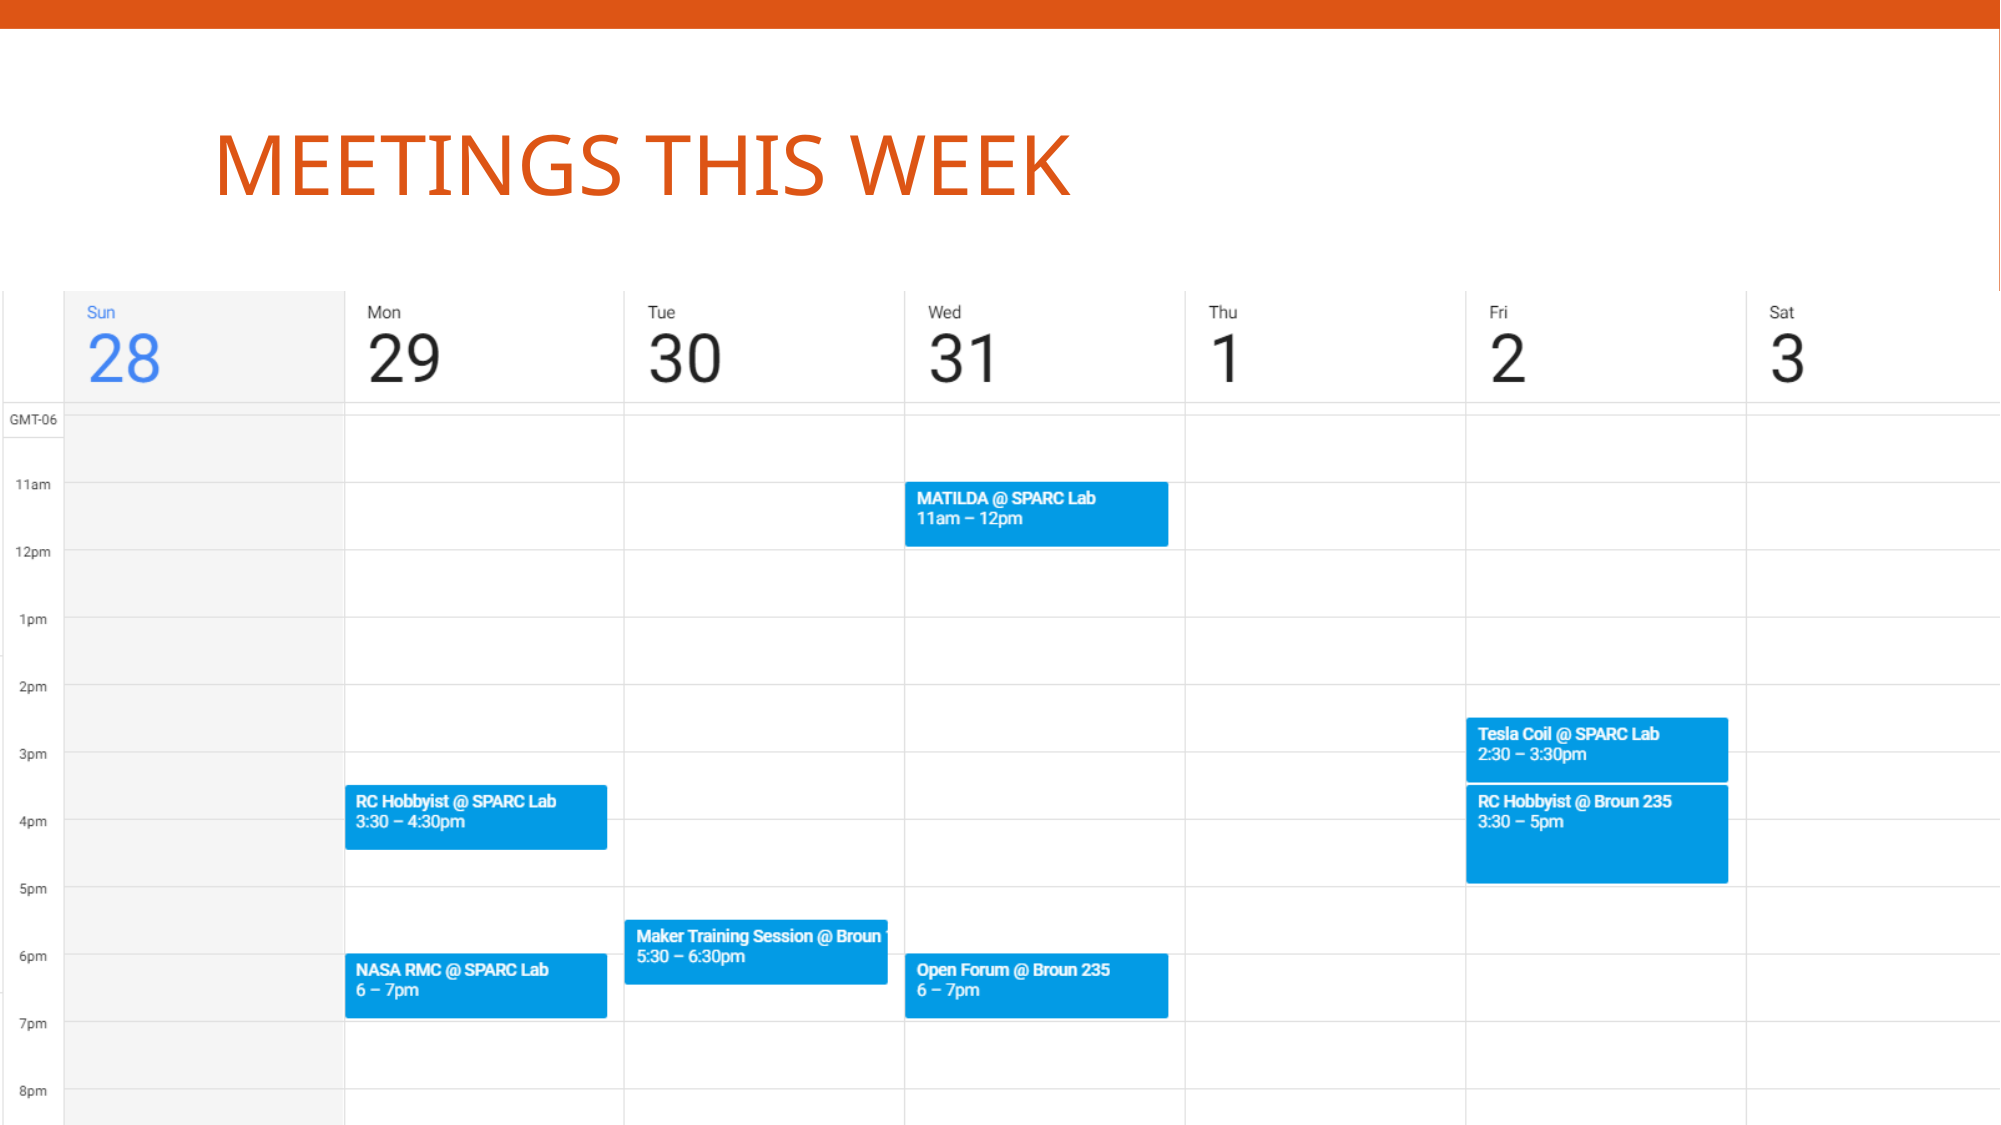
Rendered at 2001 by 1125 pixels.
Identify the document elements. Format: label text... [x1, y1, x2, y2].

title Meetings this Week [197, 46, 1803, 287]
picture [0, 291, 2000, 1125]
